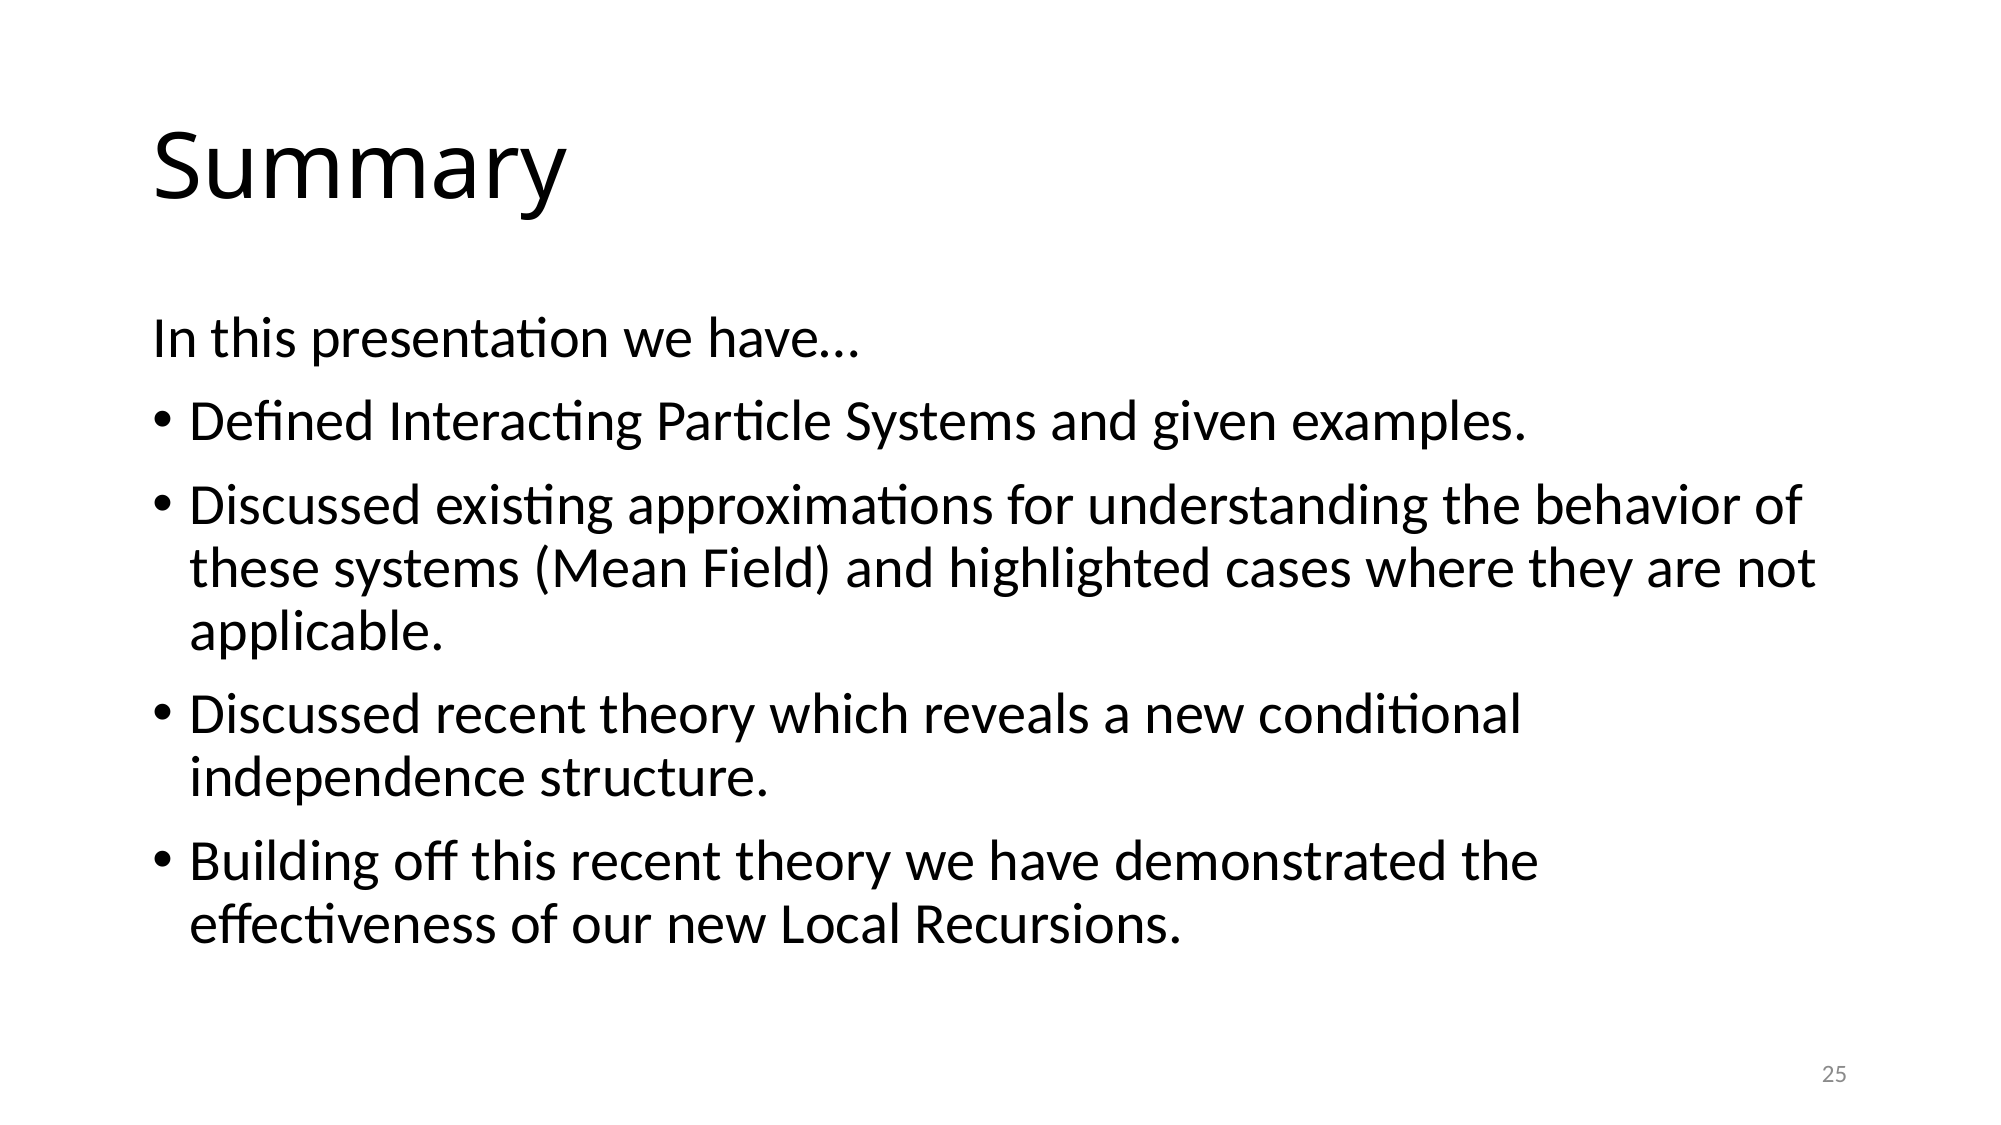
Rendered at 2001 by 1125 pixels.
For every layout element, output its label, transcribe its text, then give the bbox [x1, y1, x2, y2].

list In this presentation we have… Defined Interacting Particle Systems and given examples. Discussed existing approximations for understanding the behavior of these systems (Mean Field) and highlighted cases where they are not applicable. Discussed recent theory which reveals a new conditional independence structure. Building off this recent theory we have demonstrated the effectiveness of our new Local Recursions. [137, 299, 1863, 1014]
title Summary [137, 59, 1863, 278]
slide_number 25 [1412, 1042, 1863, 1103]
